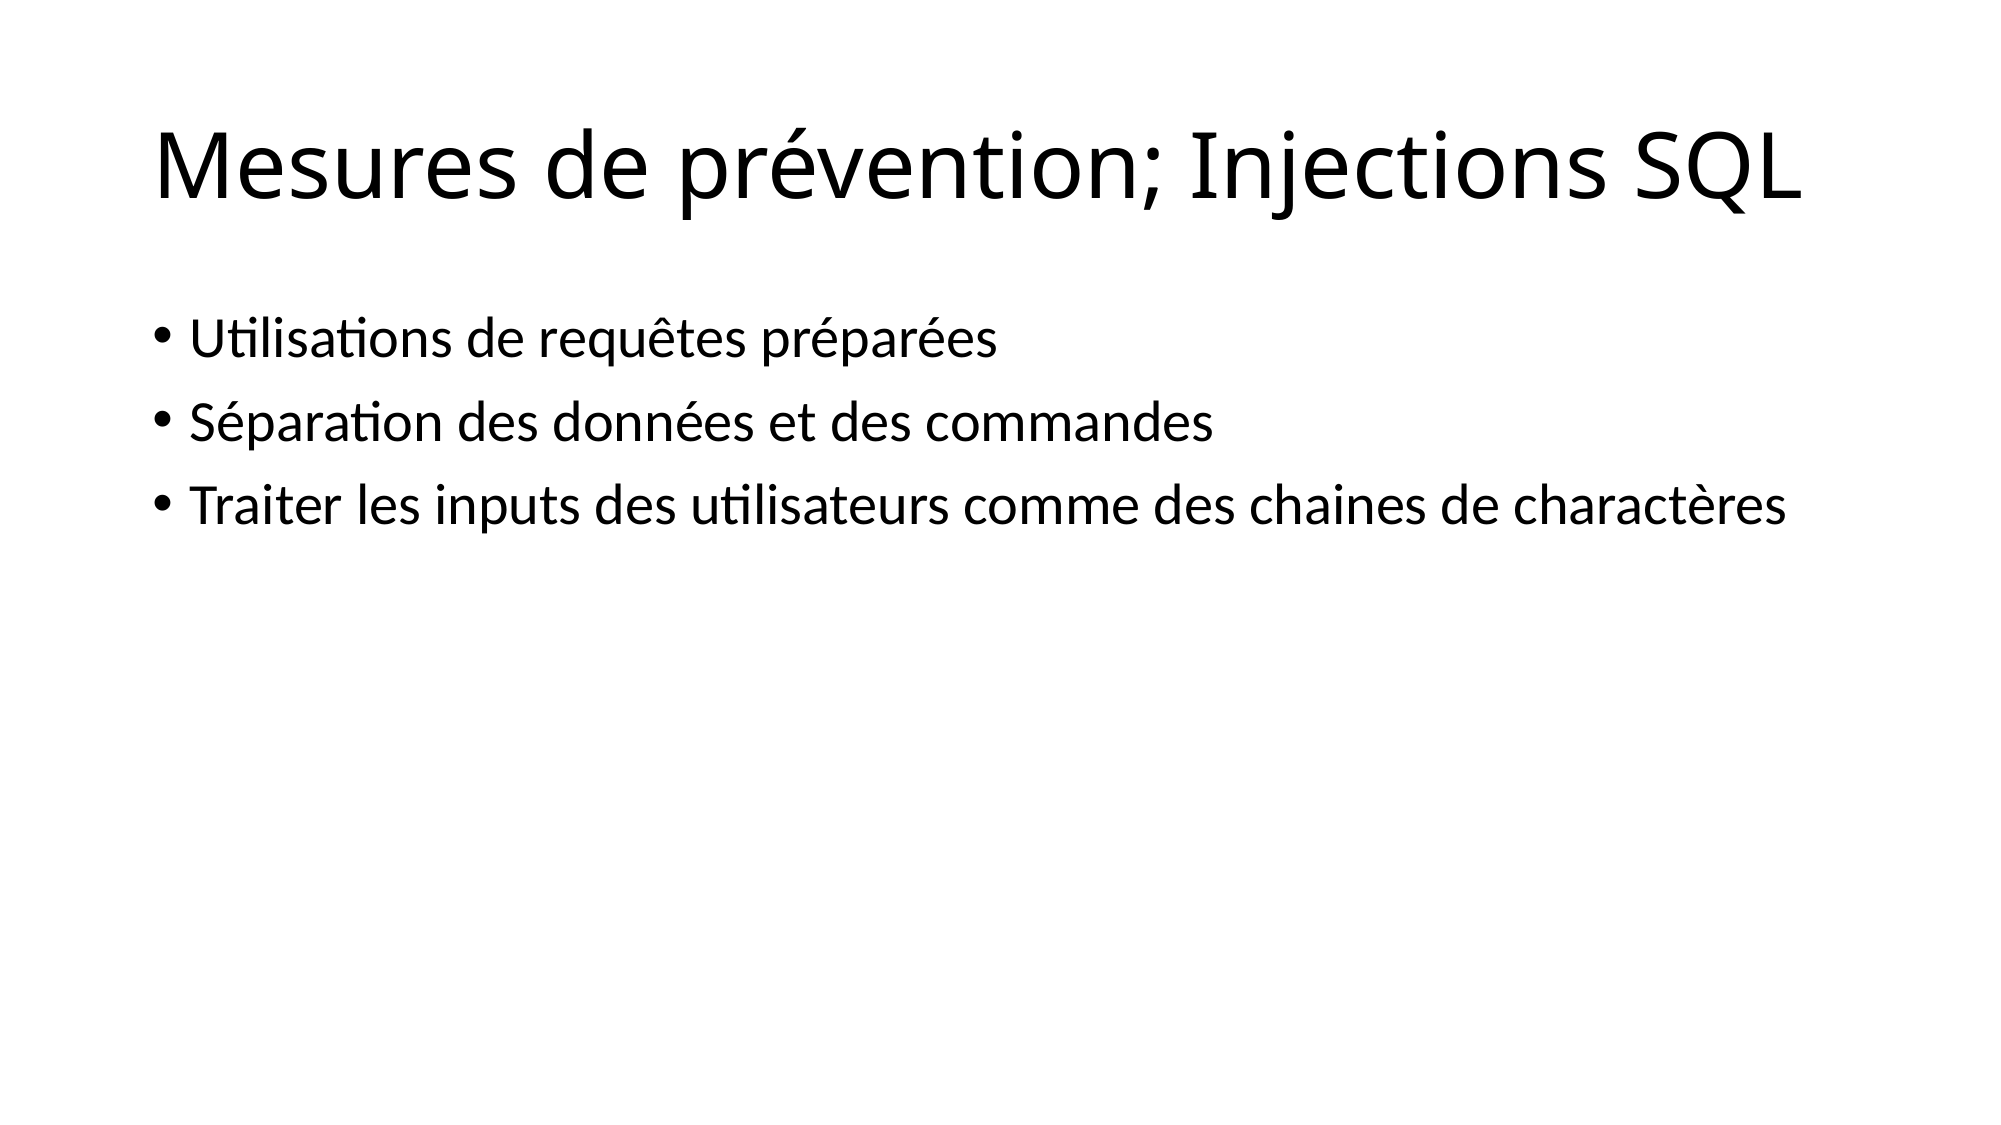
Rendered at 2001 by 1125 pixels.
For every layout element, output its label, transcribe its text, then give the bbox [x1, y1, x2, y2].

list Utilisations de requêtes préparées Séparation des données et des commandes Traiter les inputs des utilisateurs comme des chaines de charactères [137, 299, 1863, 1014]
title Mesures de prévention; Injections SQL [137, 59, 1863, 278]
